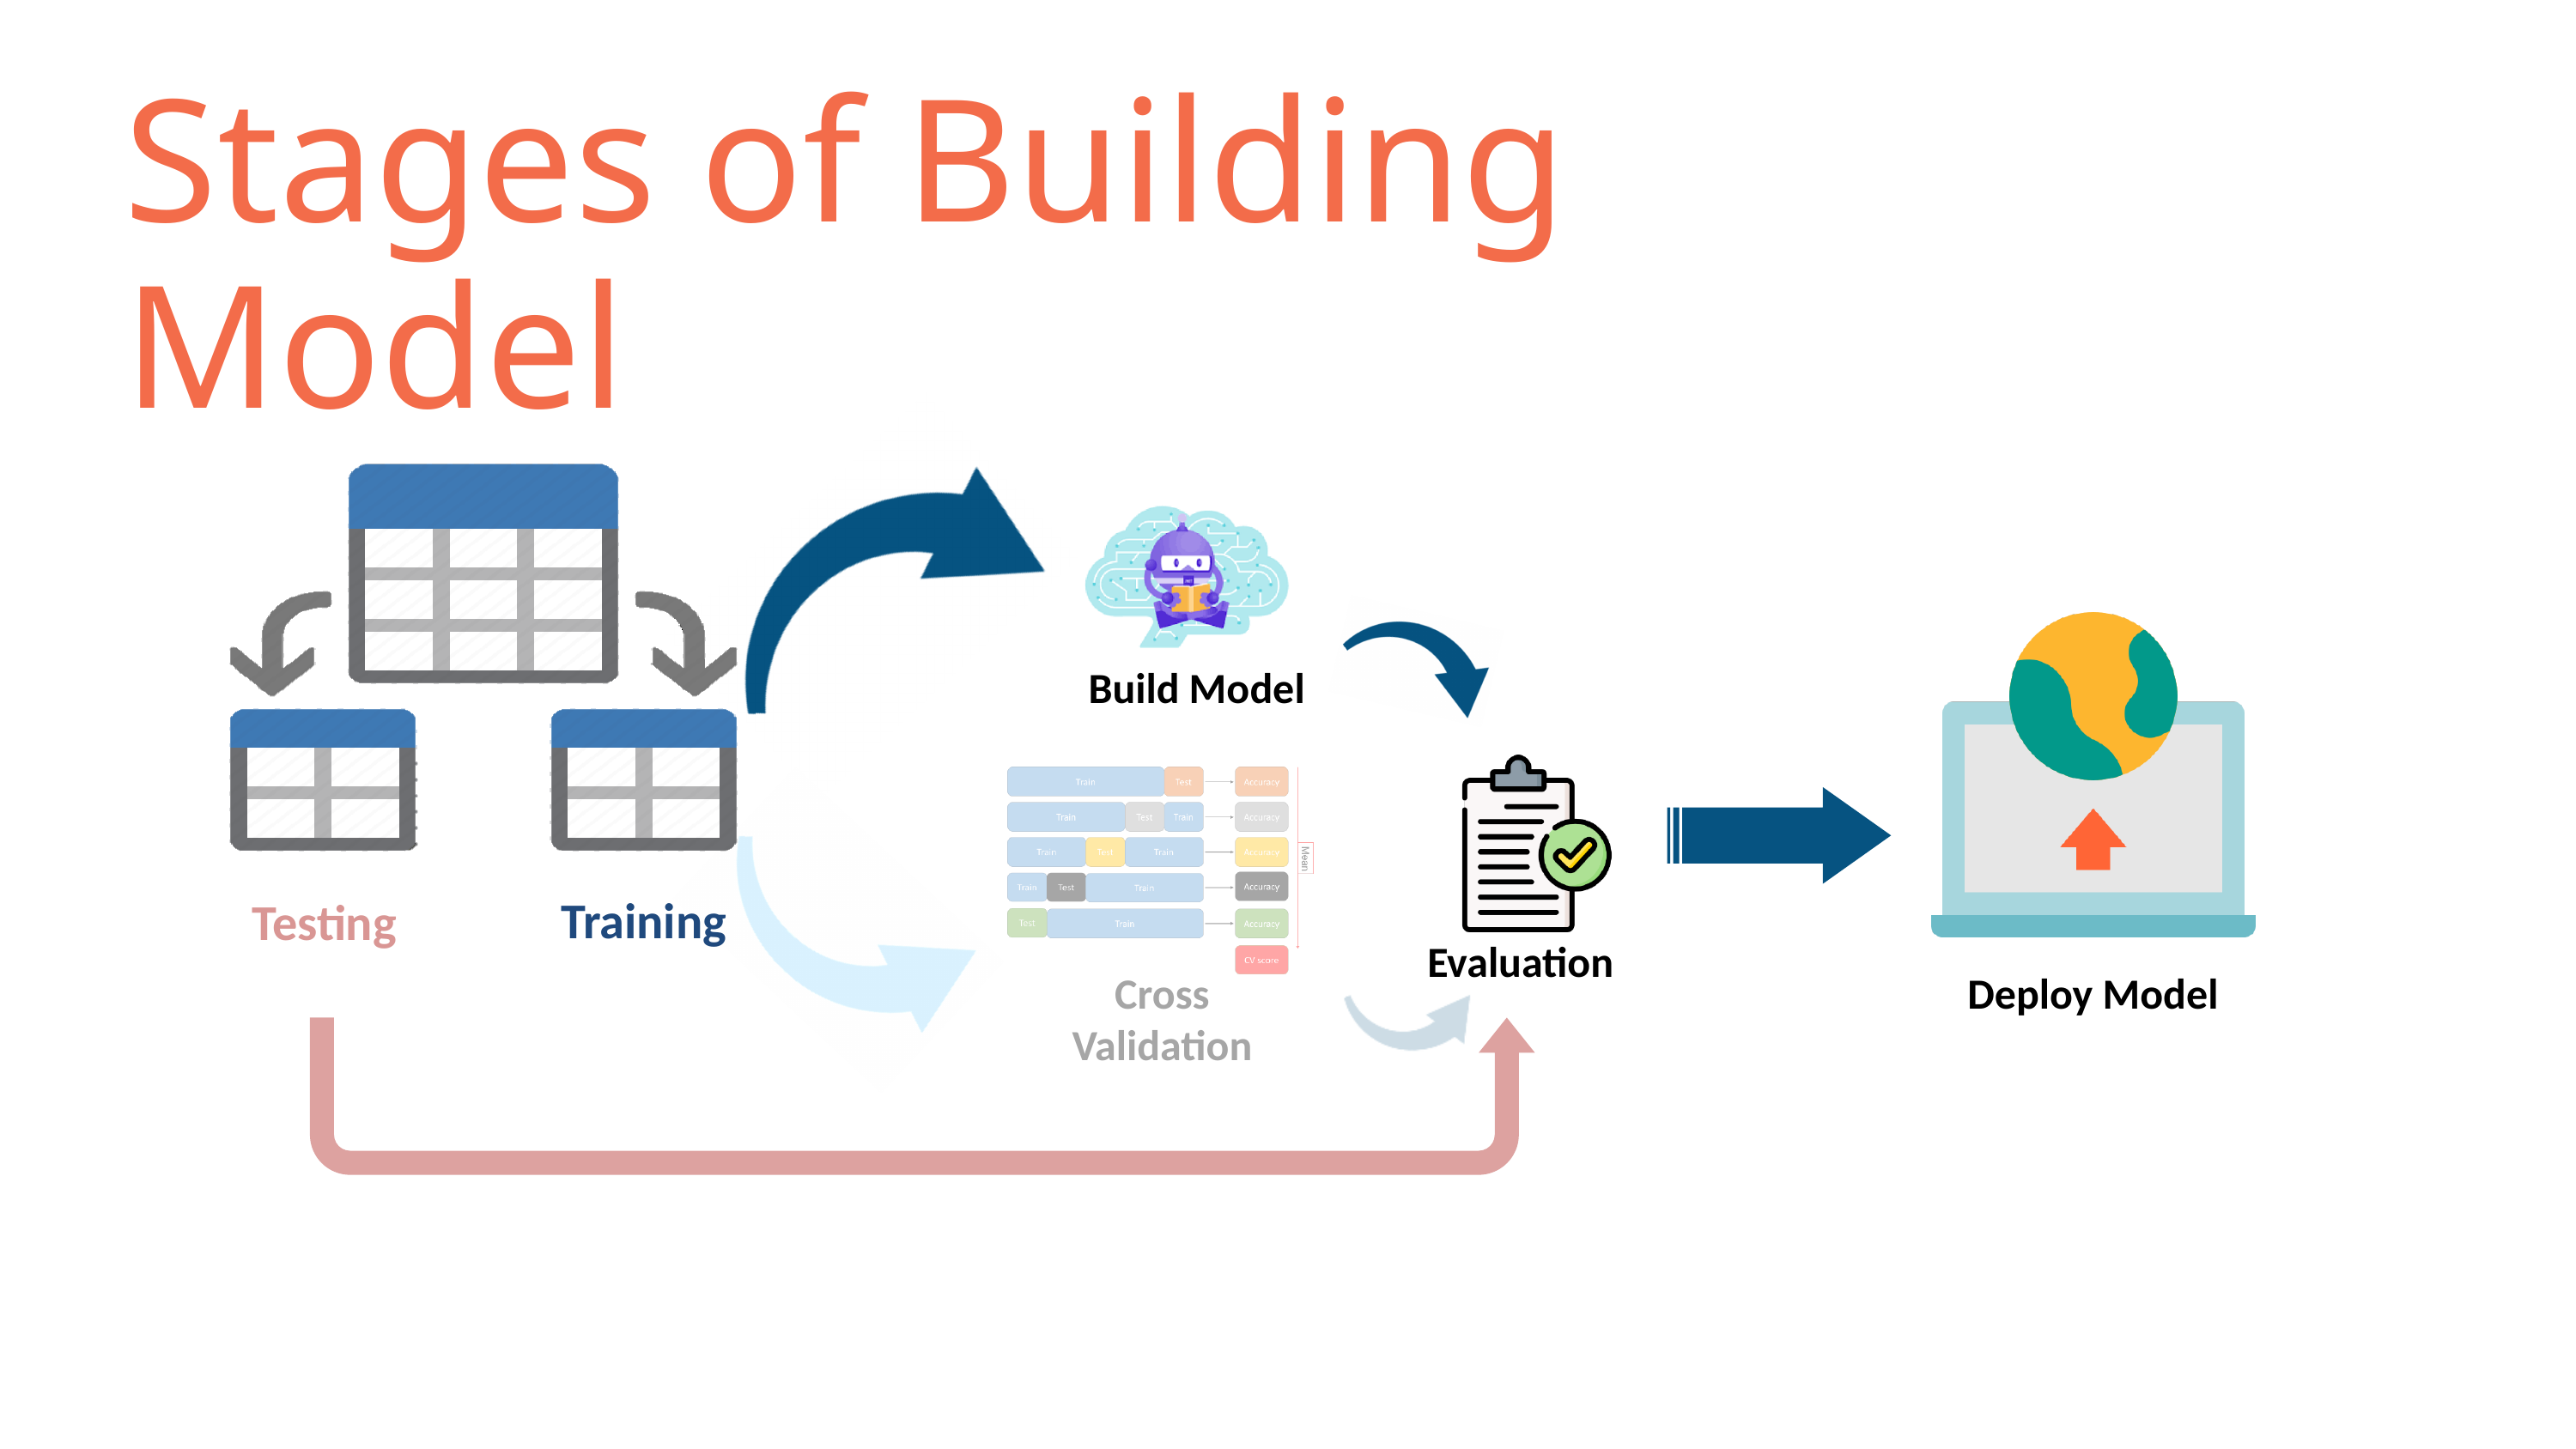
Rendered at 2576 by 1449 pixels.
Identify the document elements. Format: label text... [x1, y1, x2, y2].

picture [1007, 767, 1315, 974]
text_box Cross Validation [1010, 980, 1315, 1076]
picture [1329, 583, 1503, 740]
text_box Build Model [1062, 653, 1332, 718]
text_box Deploy Model [1945, 961, 2241, 1024]
text_box Evaluation [1386, 927, 1655, 992]
picture [1913, 595, 2273, 954]
picture [1448, 754, 1625, 932]
picture [748, 418, 1312, 1073]
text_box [214, 451, 754, 958]
text_box Stages of Building Model [125, 69, 2104, 443]
picture [1362, 949, 1451, 1084]
text_box [1666, 785, 1893, 886]
text_box [307, 1016, 1537, 1177]
